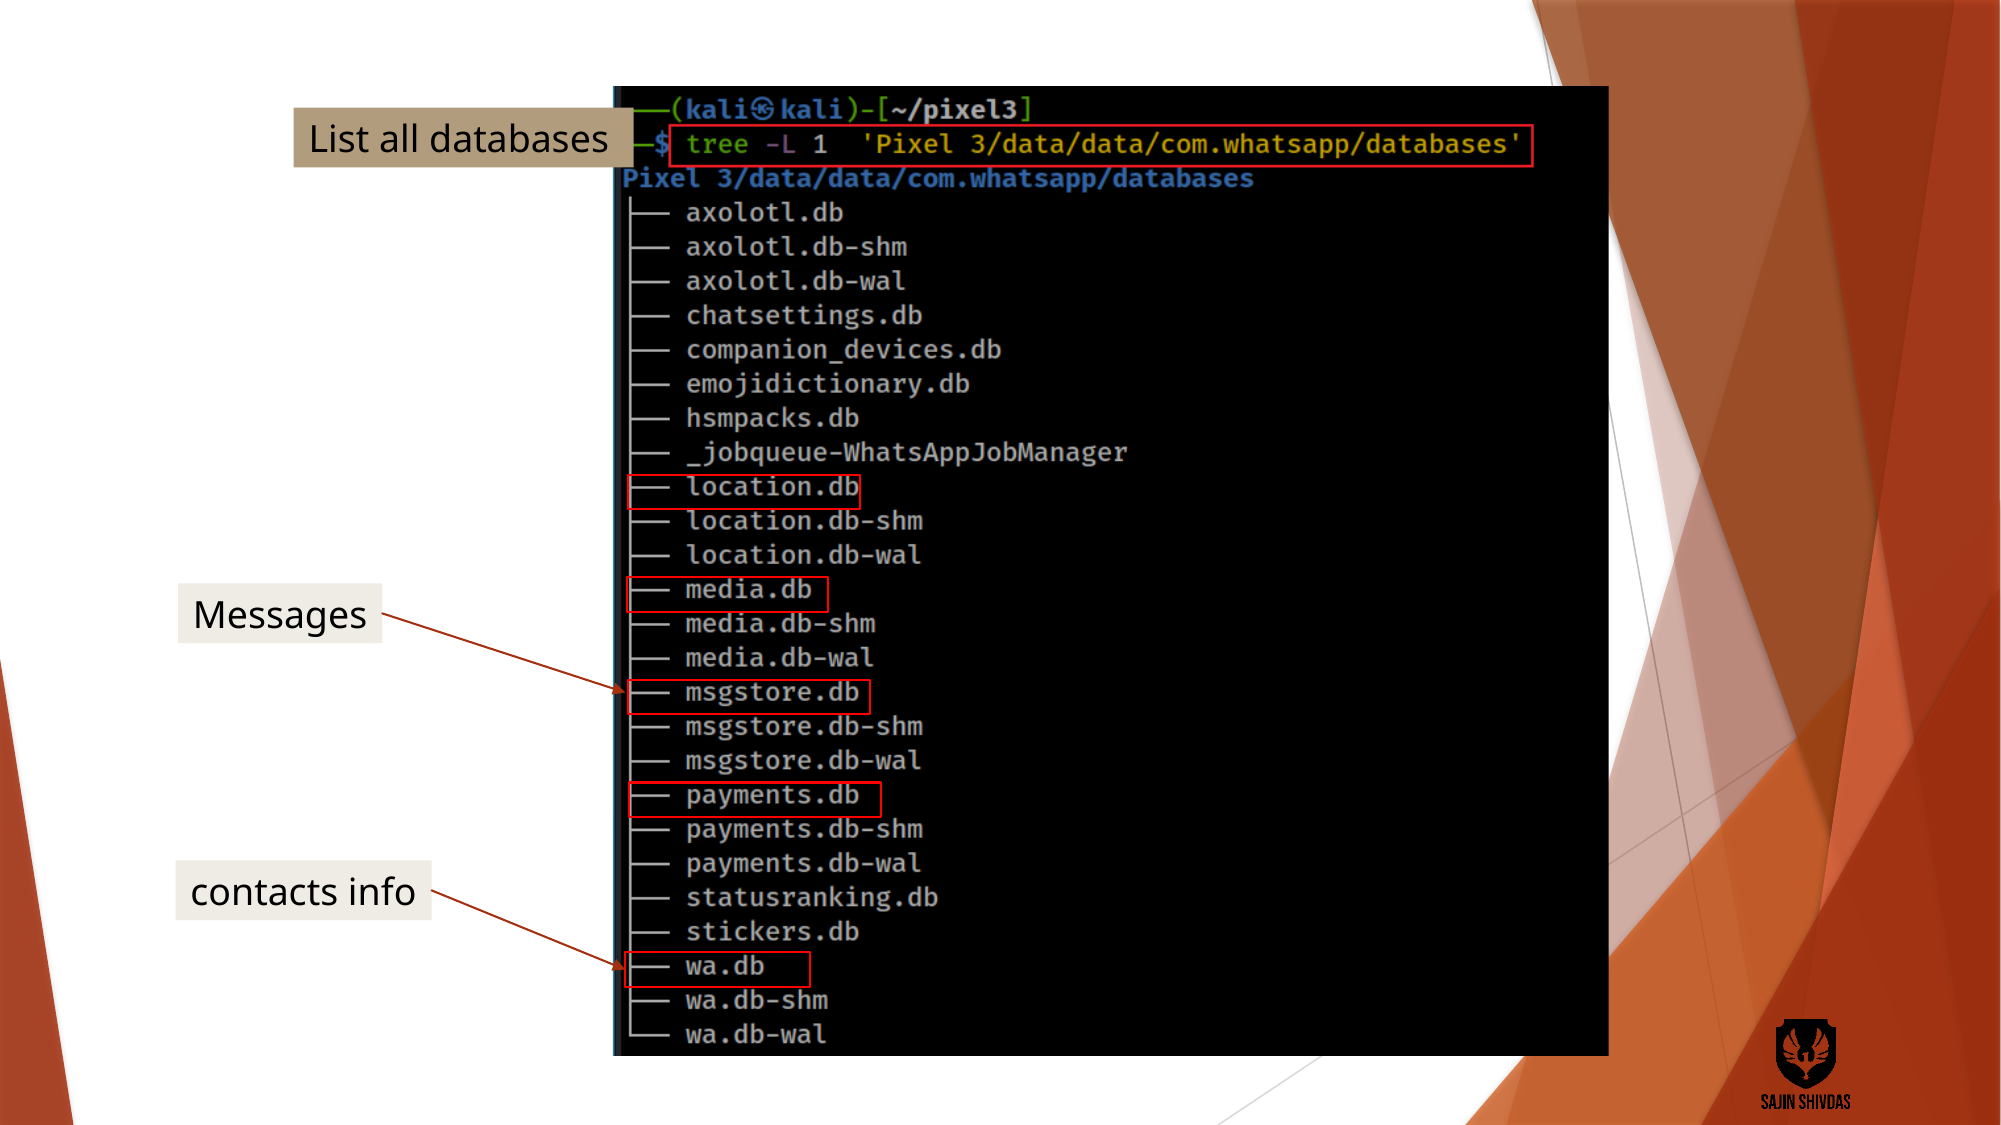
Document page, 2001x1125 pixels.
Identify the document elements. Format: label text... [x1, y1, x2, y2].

text_box Messages [178, 583, 383, 644]
text_box contacts info [175, 860, 432, 921]
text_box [369, 613, 626, 693]
text_box List all databases [293, 107, 607, 168]
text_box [416, 890, 626, 970]
picture [1751, 1009, 1863, 1121]
picture [612, 86, 1610, 1056]
